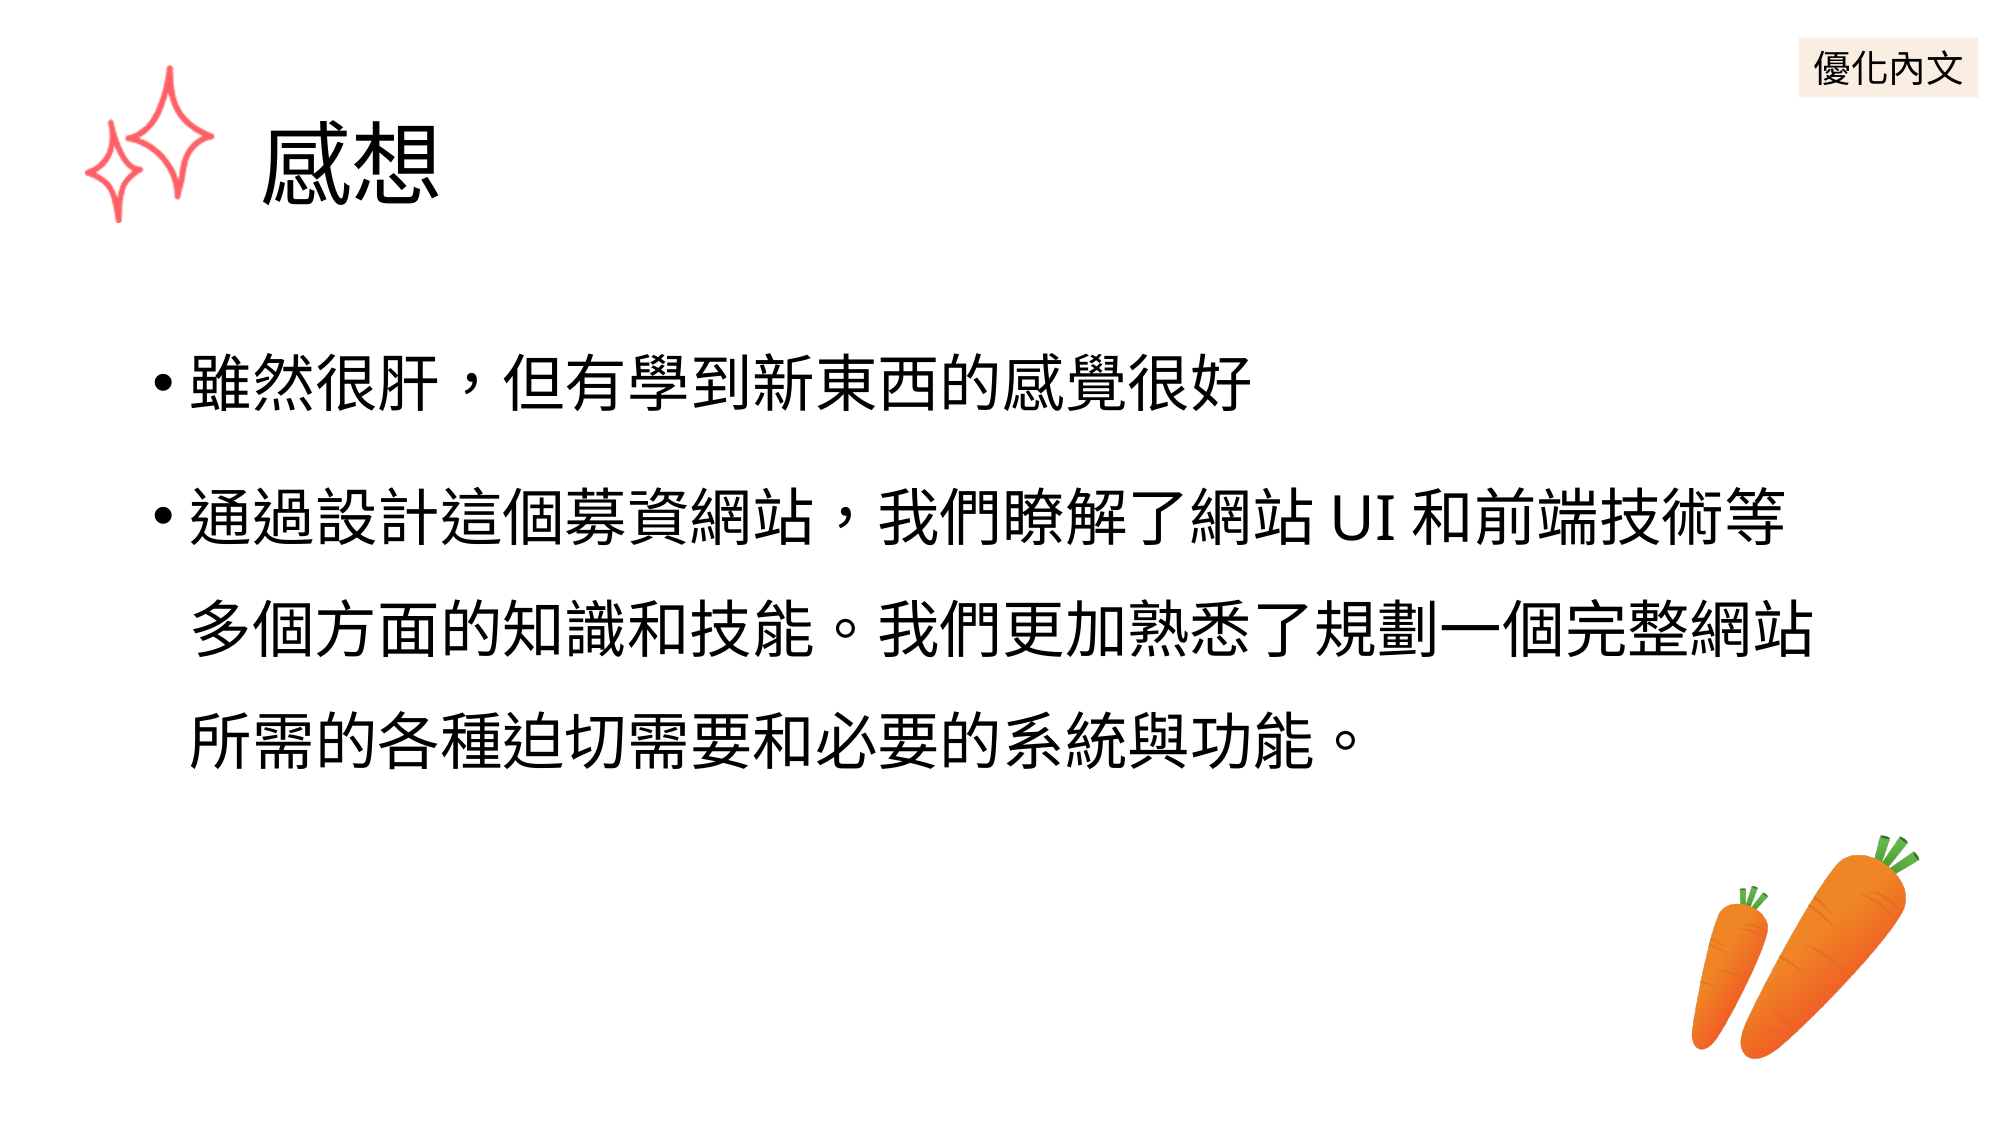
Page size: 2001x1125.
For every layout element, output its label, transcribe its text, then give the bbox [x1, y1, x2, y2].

title 感想 [244, 59, 1863, 278]
picture [85, 59, 230, 223]
text_box 優化內文 [1798, 37, 1979, 98]
list 雖然很肝，但有學到新東西的感覺很好 通過設計這個募資網站，我們瞭解了網站UI和前端技術等多個方面的知識和技能。我們更加熟悉了規劃一個完整網站所需的各種迫切需要和必要的系統與功能。 [137, 299, 1863, 1014]
picture [1674, 815, 1940, 1082]
